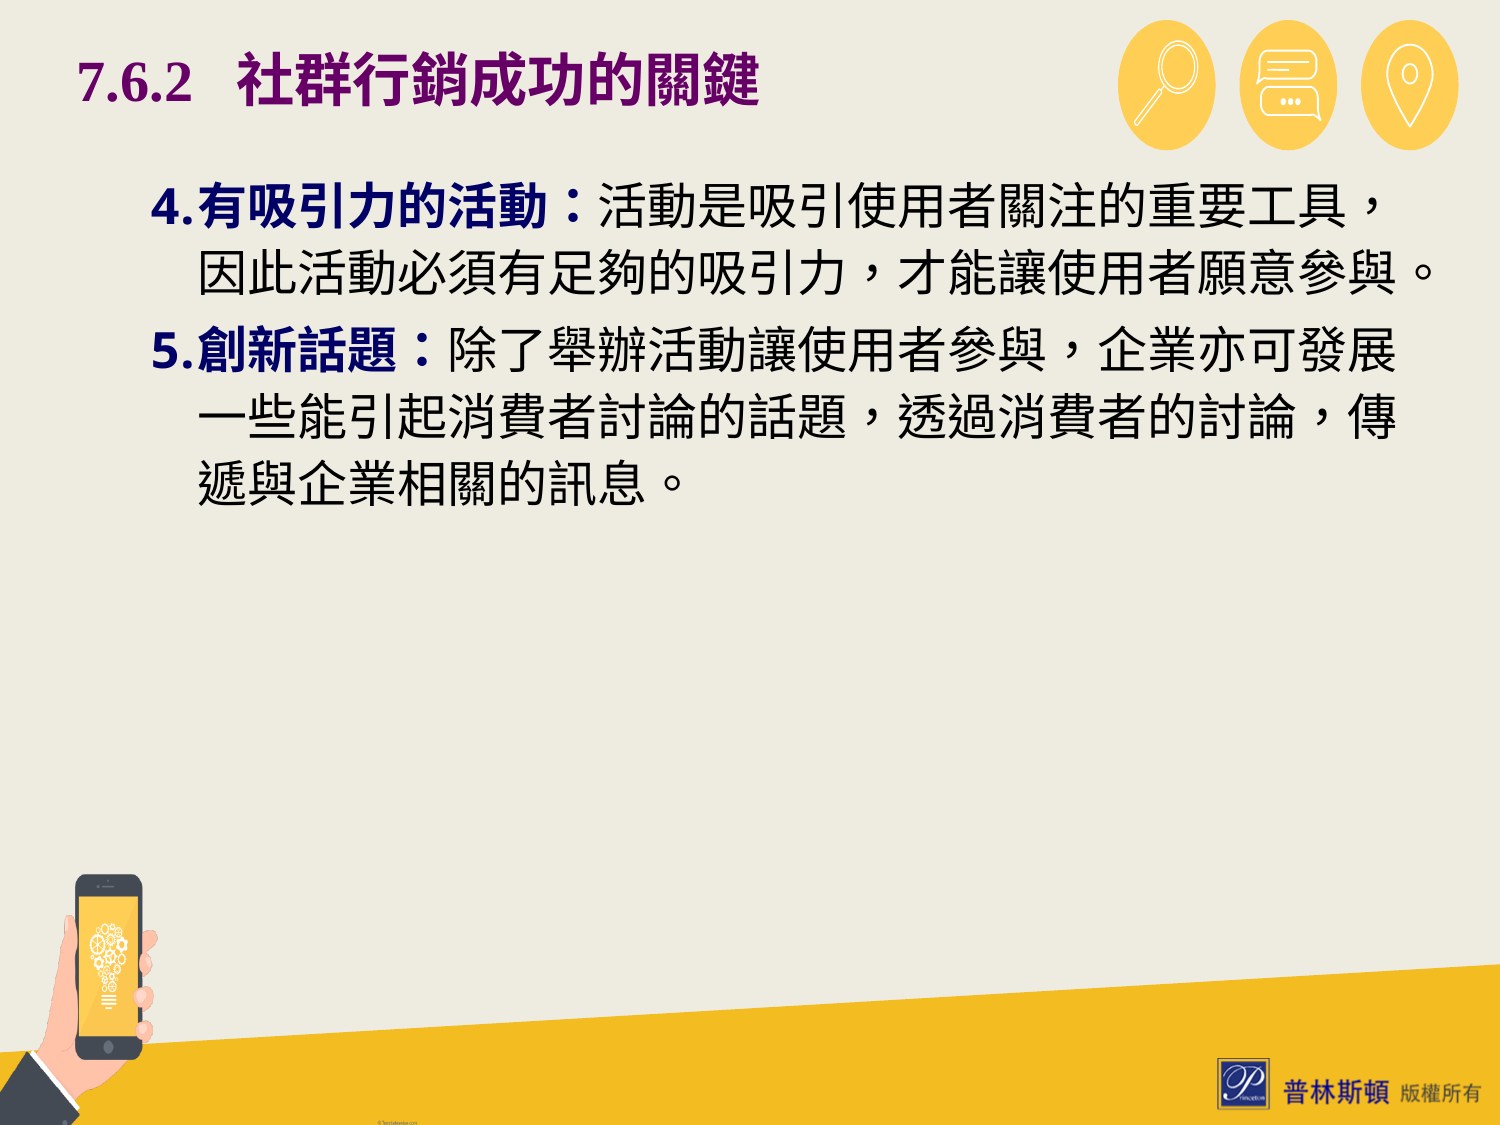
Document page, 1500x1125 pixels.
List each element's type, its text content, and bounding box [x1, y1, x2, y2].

title 7.6.2 社群行銷成功的關鍵 [76, 19, 1459, 114]
picture [1217, 1058, 1500, 1125]
list 有吸引力的活動：活動是吸引使用者關注的重要工具，因此活動必須有足夠的吸引力，才能讓使用者願意參與。 創新話題：除了舉辦活動讓使用者參與，企業亦可發展一些能引起消費者討論的話題，透過消費者的討論，傳遞與企業相關的訊息。 [76, 160, 1459, 1059]
picture [0, 811, 420, 1125]
